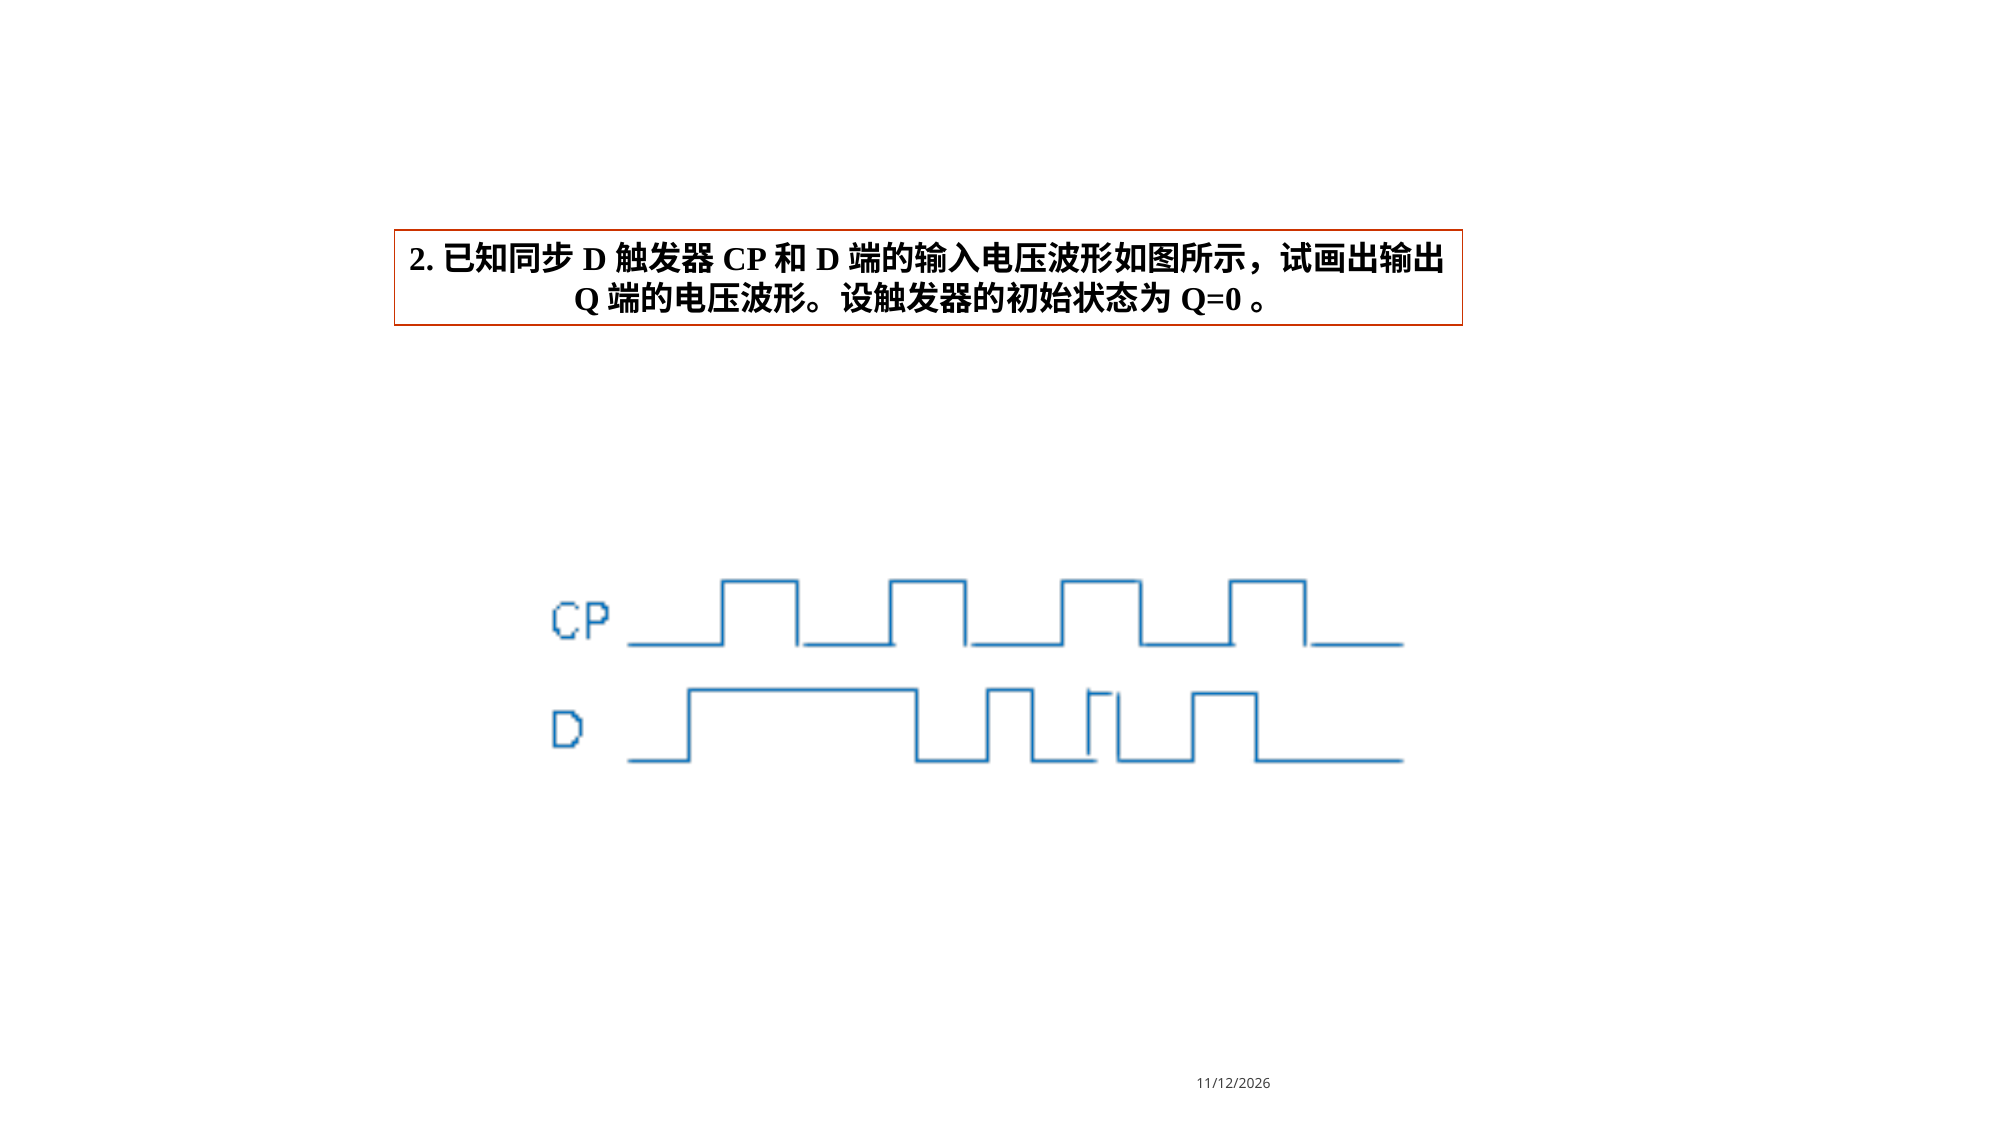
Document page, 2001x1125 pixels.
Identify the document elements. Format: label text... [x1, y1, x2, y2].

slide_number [935, 1053, 1286, 1114]
text_box 2.已知同步D触发器CP和D端的输入电压波形如图所示，试画出输出Q端的电压波形。设触发器的初始状态为Q=0。 [394, 230, 1463, 325]
picture [513, 562, 1409, 783]
